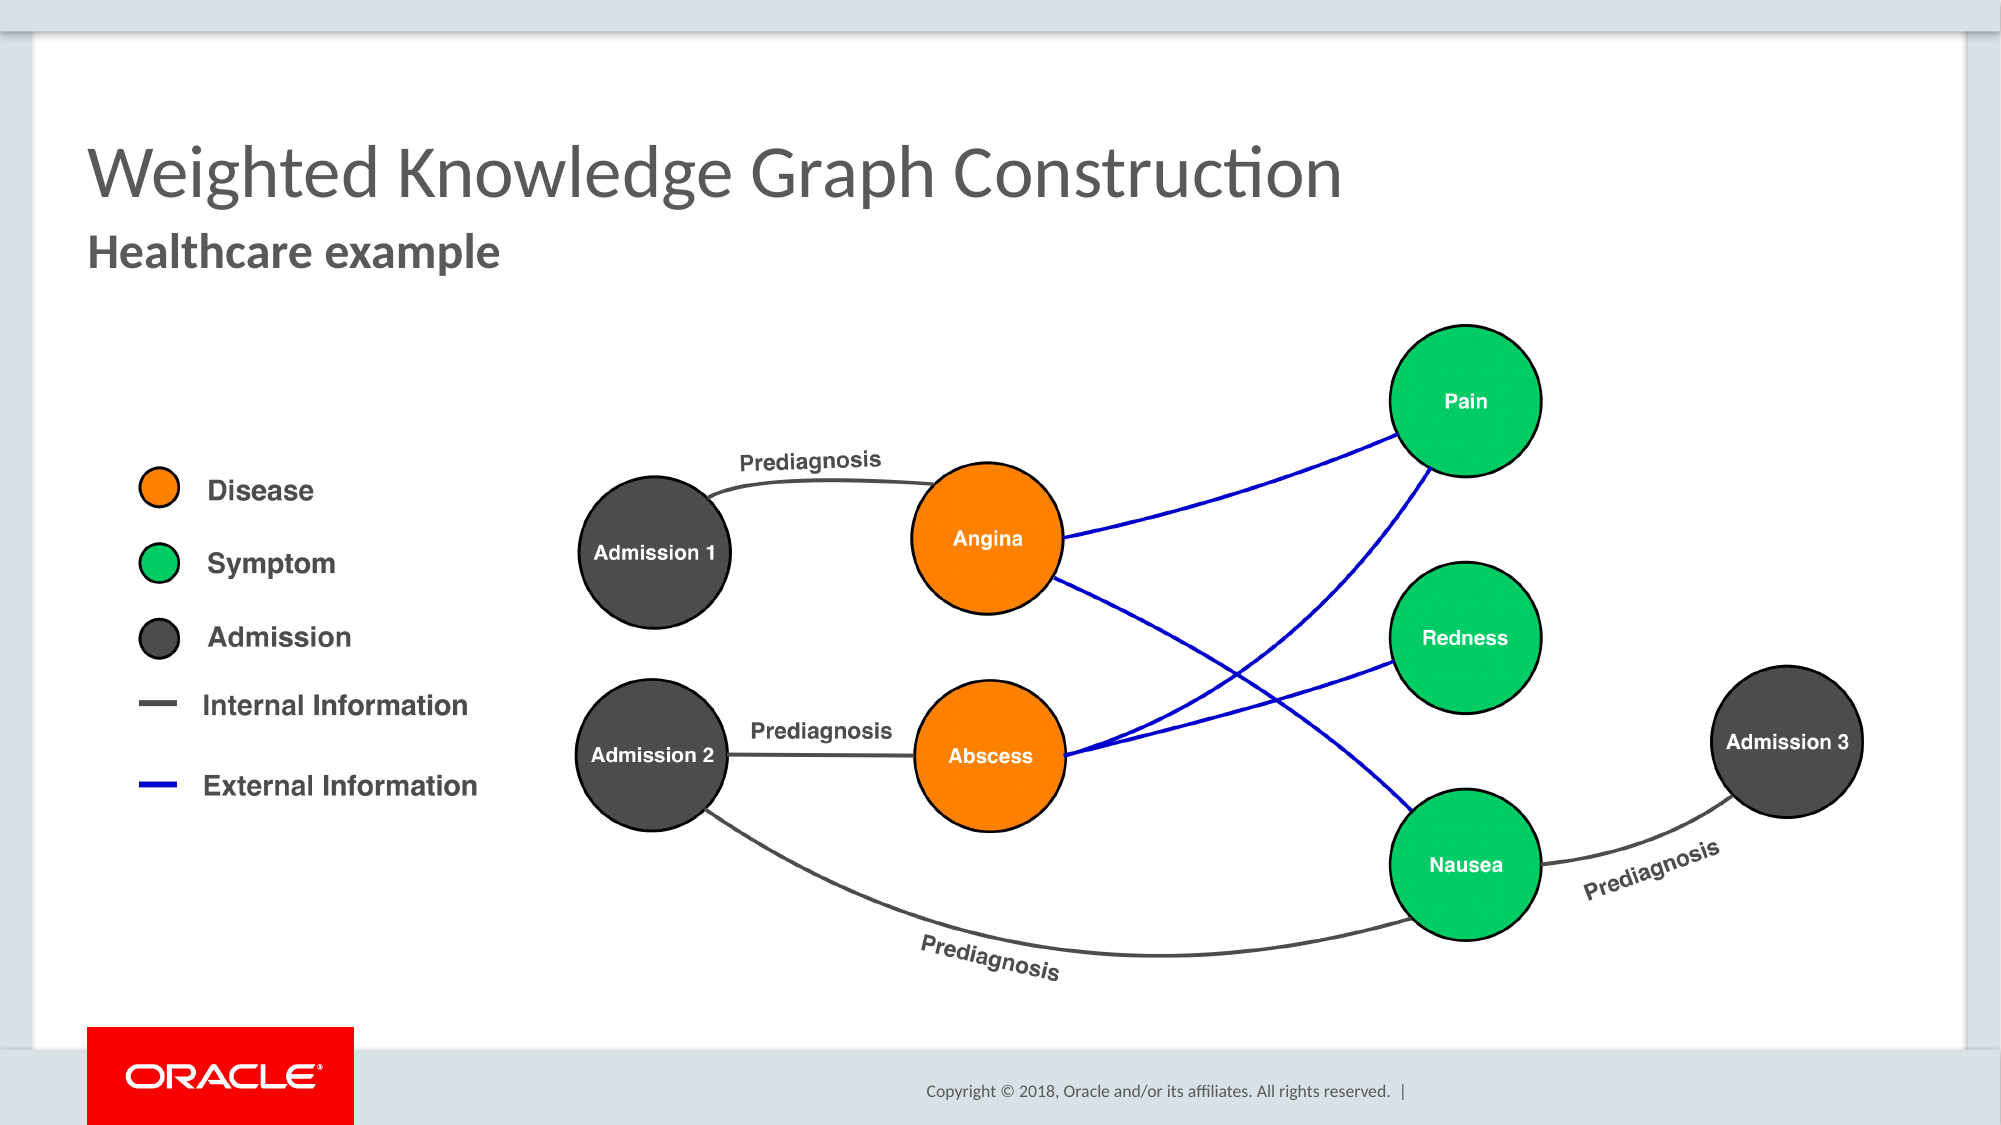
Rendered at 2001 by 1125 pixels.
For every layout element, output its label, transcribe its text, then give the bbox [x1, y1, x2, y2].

title Weighted Knowledge Graph Construction [87, 66, 1913, 213]
picture [135, 323, 1864, 1003]
picture [87, 1027, 354, 1125]
list Healthcare example [87, 225, 1913, 282]
